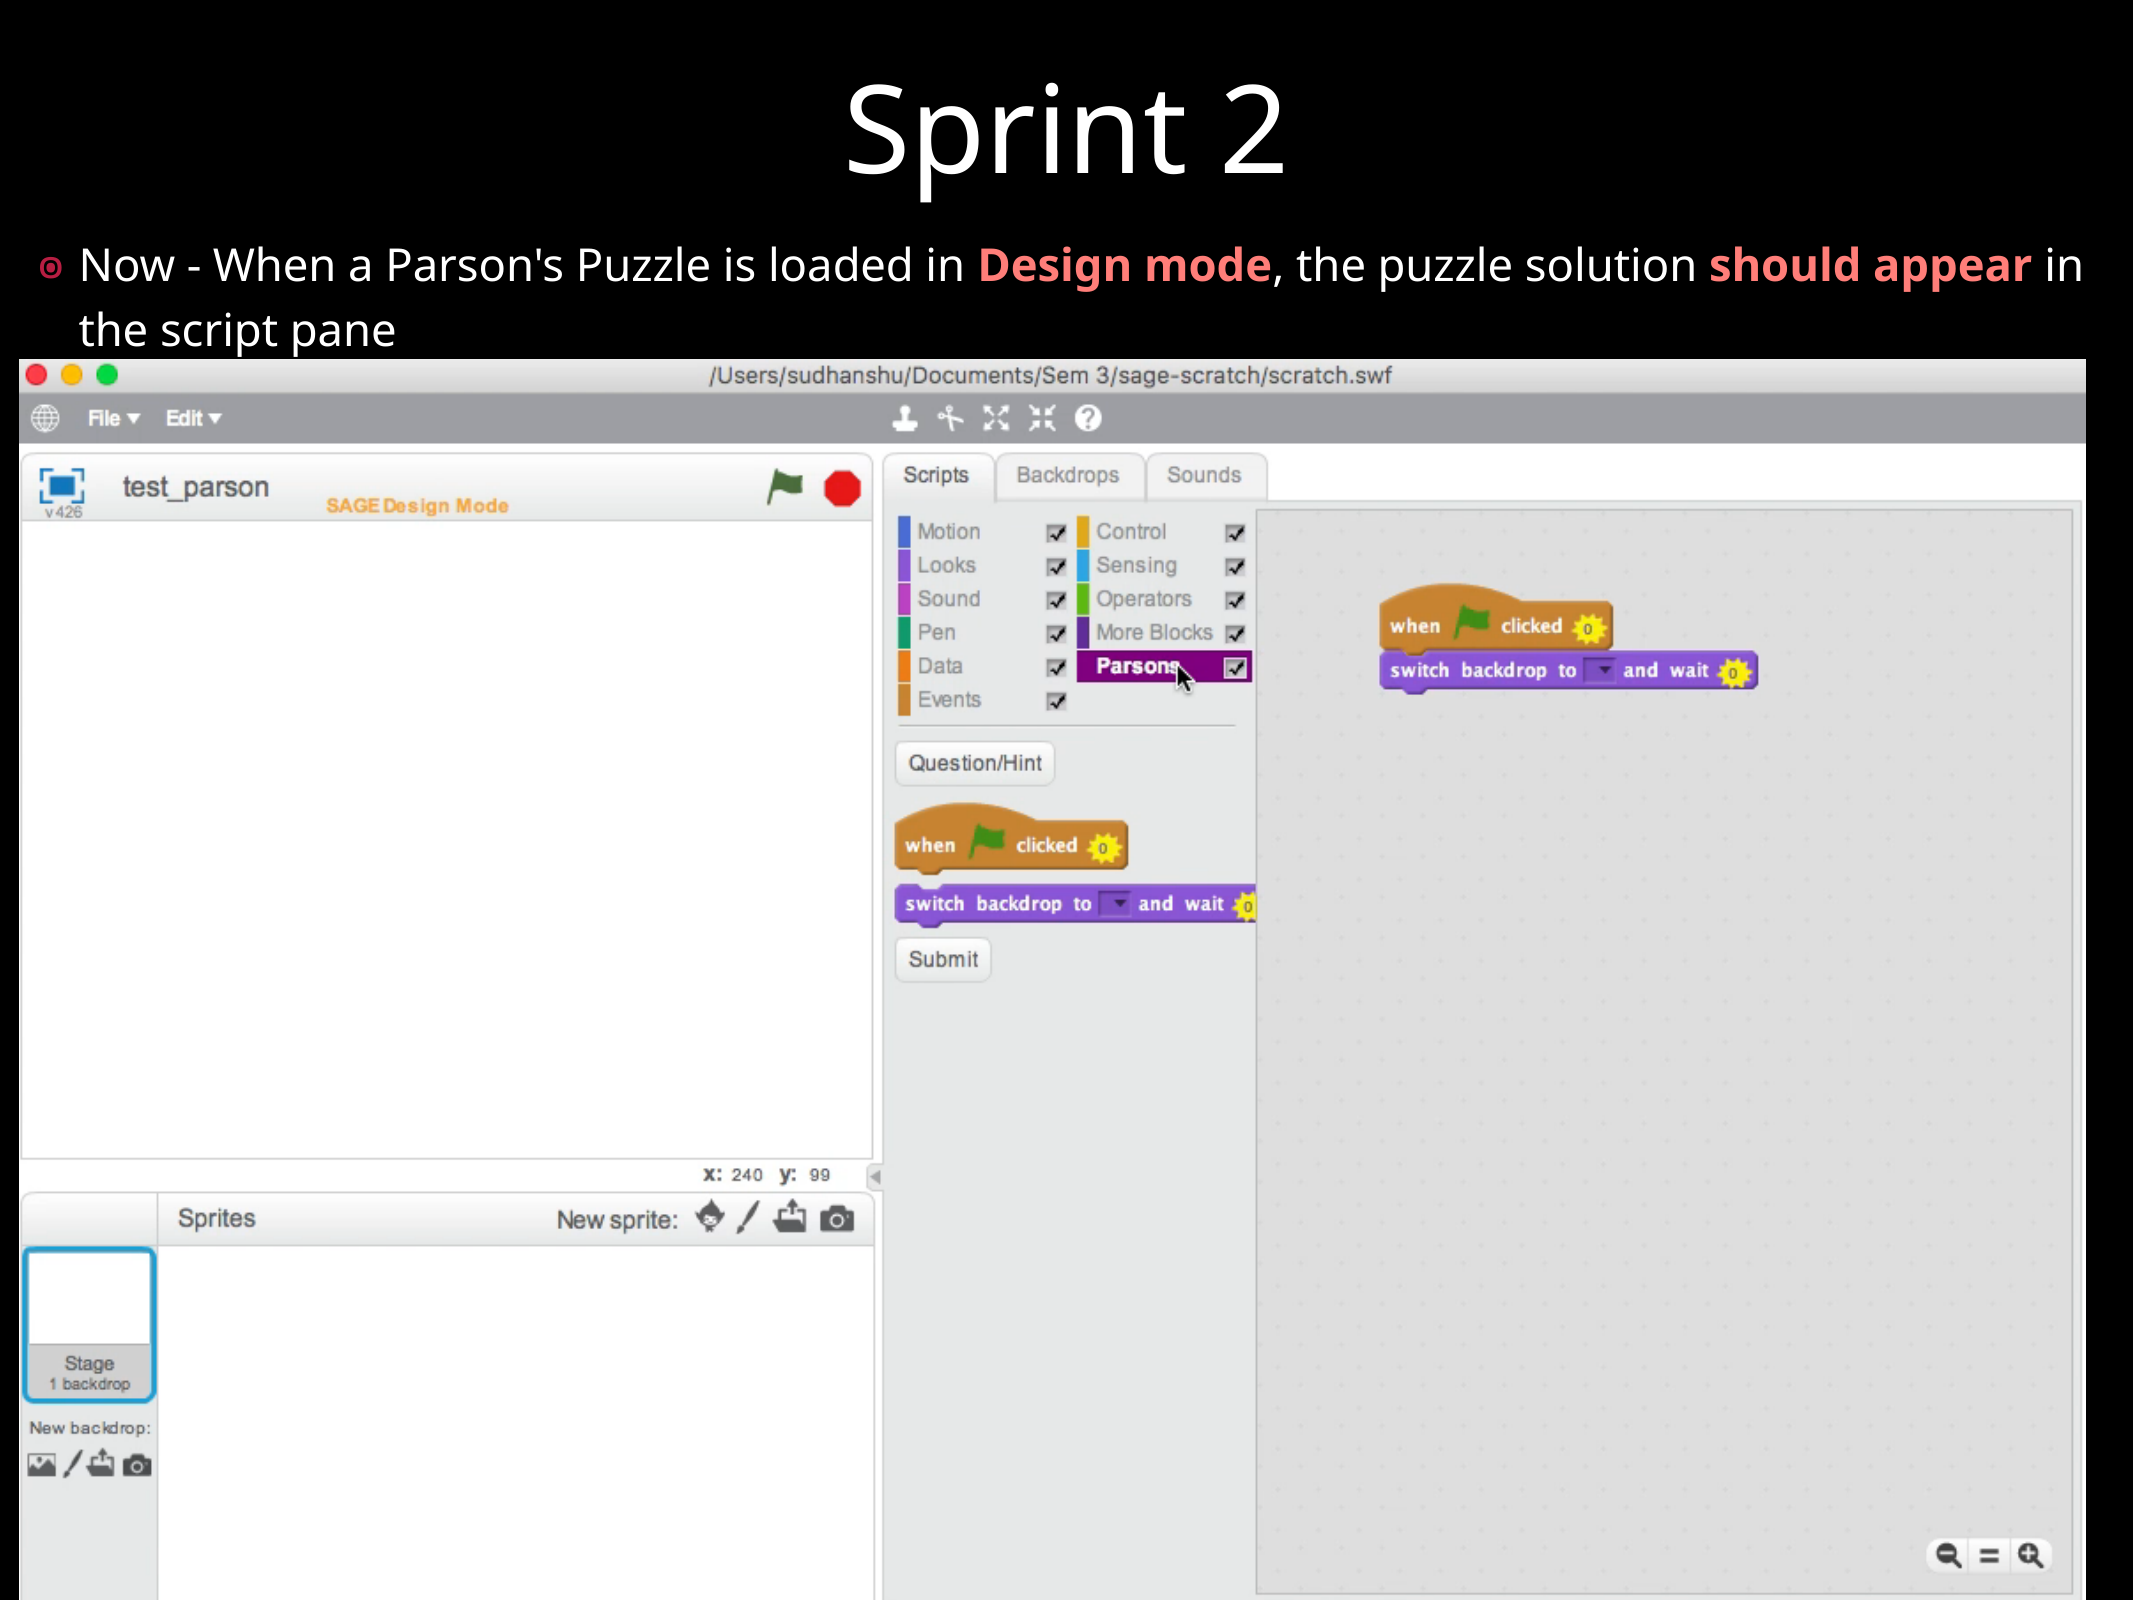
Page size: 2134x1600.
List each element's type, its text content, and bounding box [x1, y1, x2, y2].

title Sprint 2 [155, 41, 1978, 208]
text_box Now - When a Parson's Puzzle is loaded in Design mode, the puzzle solution should appear in the script pane [28, 216, 2127, 364]
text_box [18, 358, 2087, 1600]
